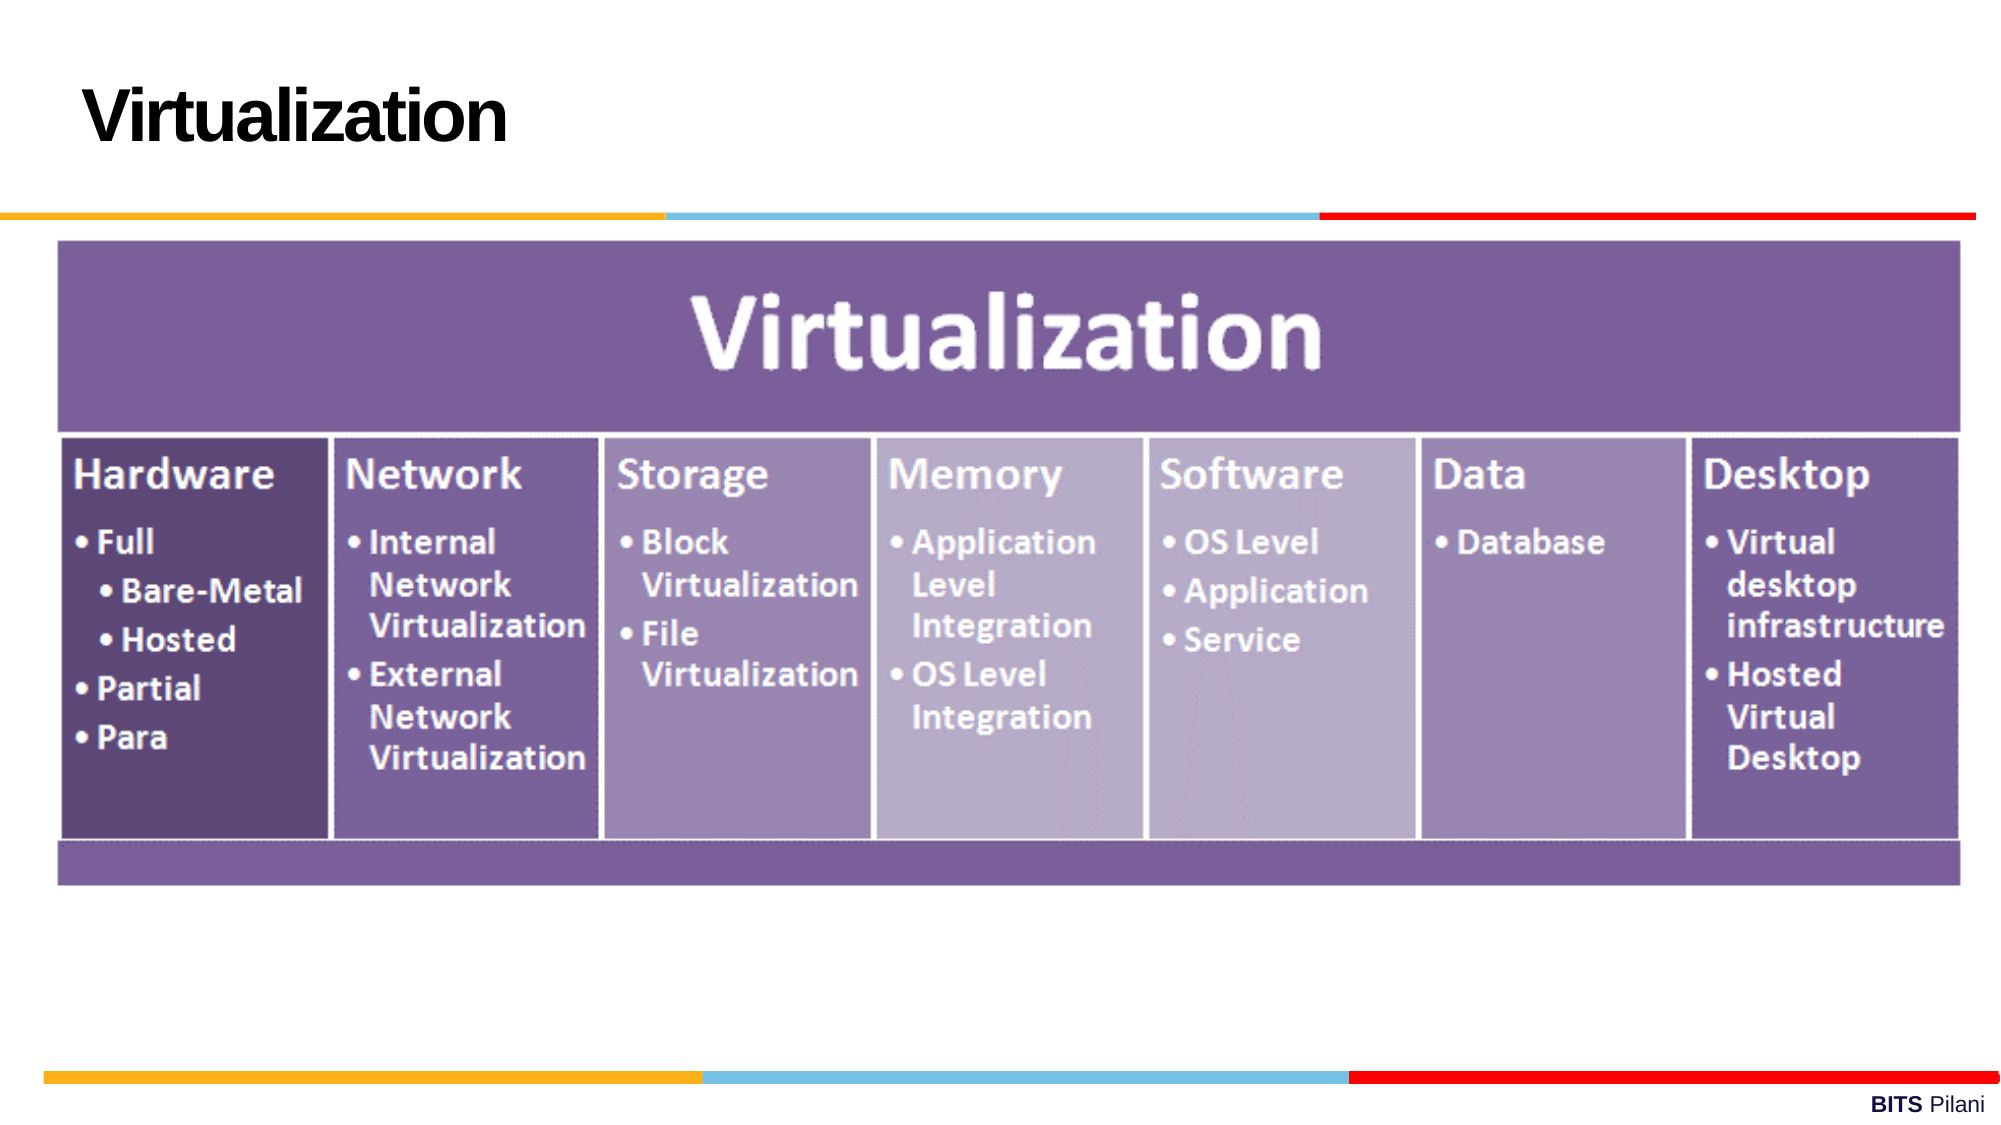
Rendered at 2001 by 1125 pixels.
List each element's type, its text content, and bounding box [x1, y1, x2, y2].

list Virtualization [66, 24, 1951, 213]
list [42, 225, 1971, 888]
